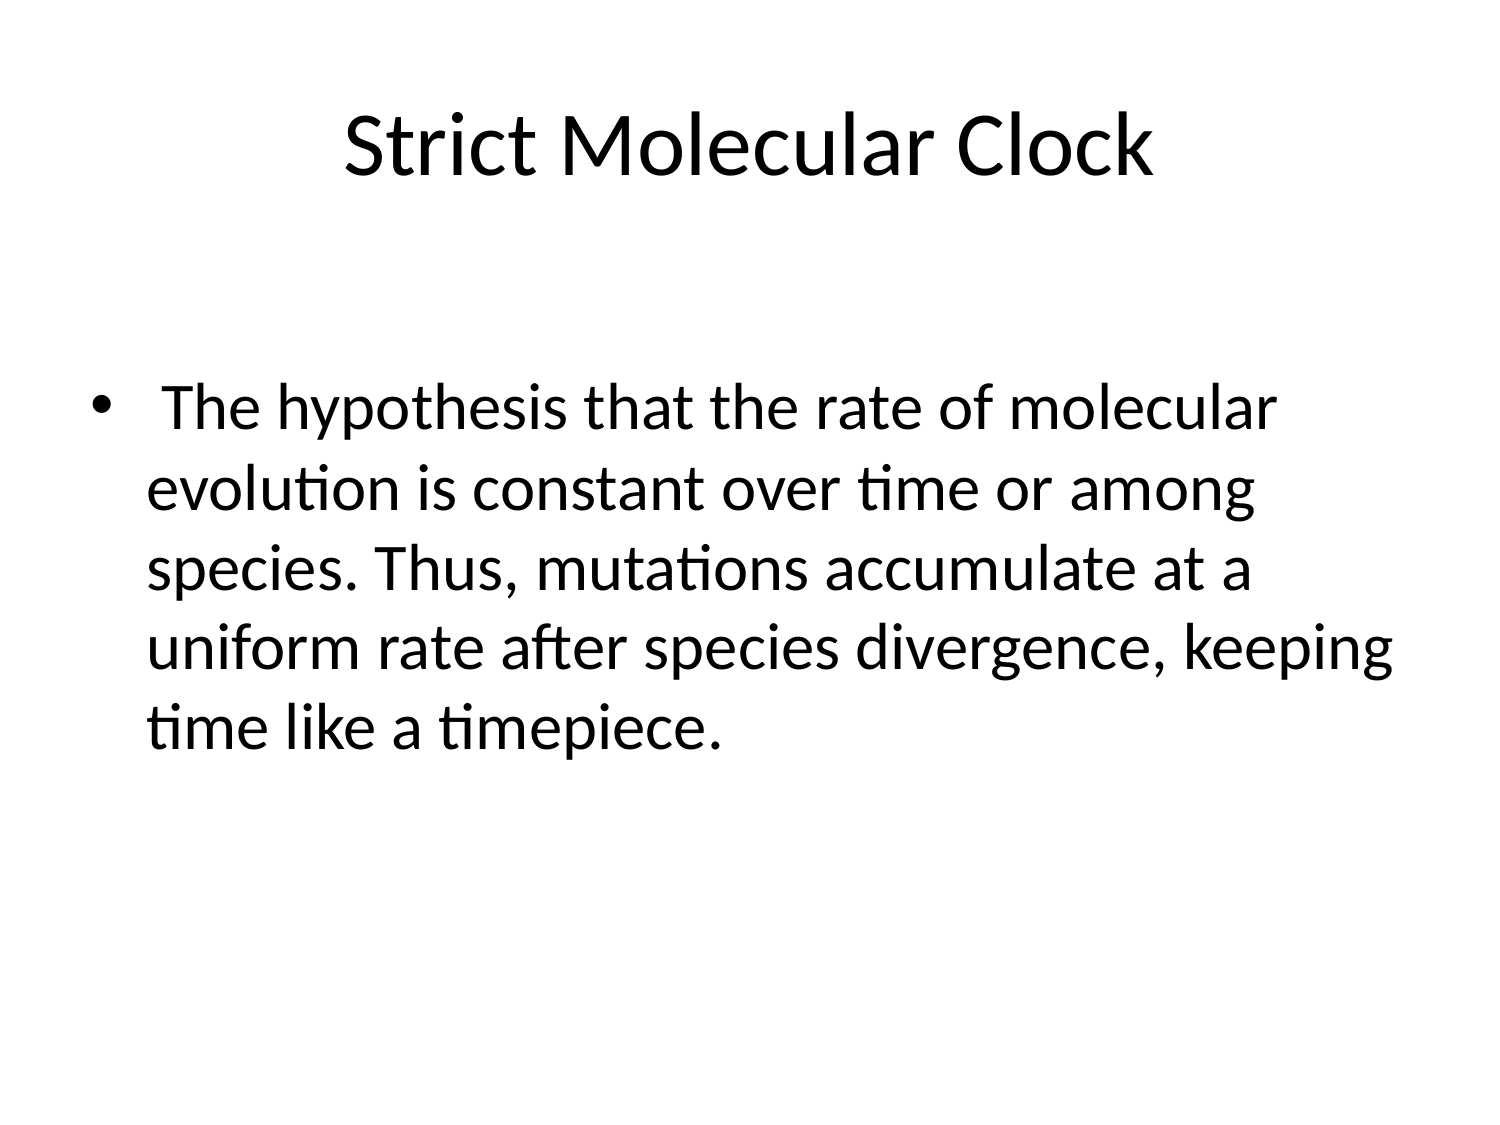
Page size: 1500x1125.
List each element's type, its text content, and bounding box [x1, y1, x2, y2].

list The hypothesis that the rate of molecular evolution is constant over time or among species. Thus, mutations accumulate at a uniform rate after species divergence, keeping time like a timepiece. [75, 262, 1425, 1005]
title Strict Molecular Clock [75, 45, 1425, 233]
